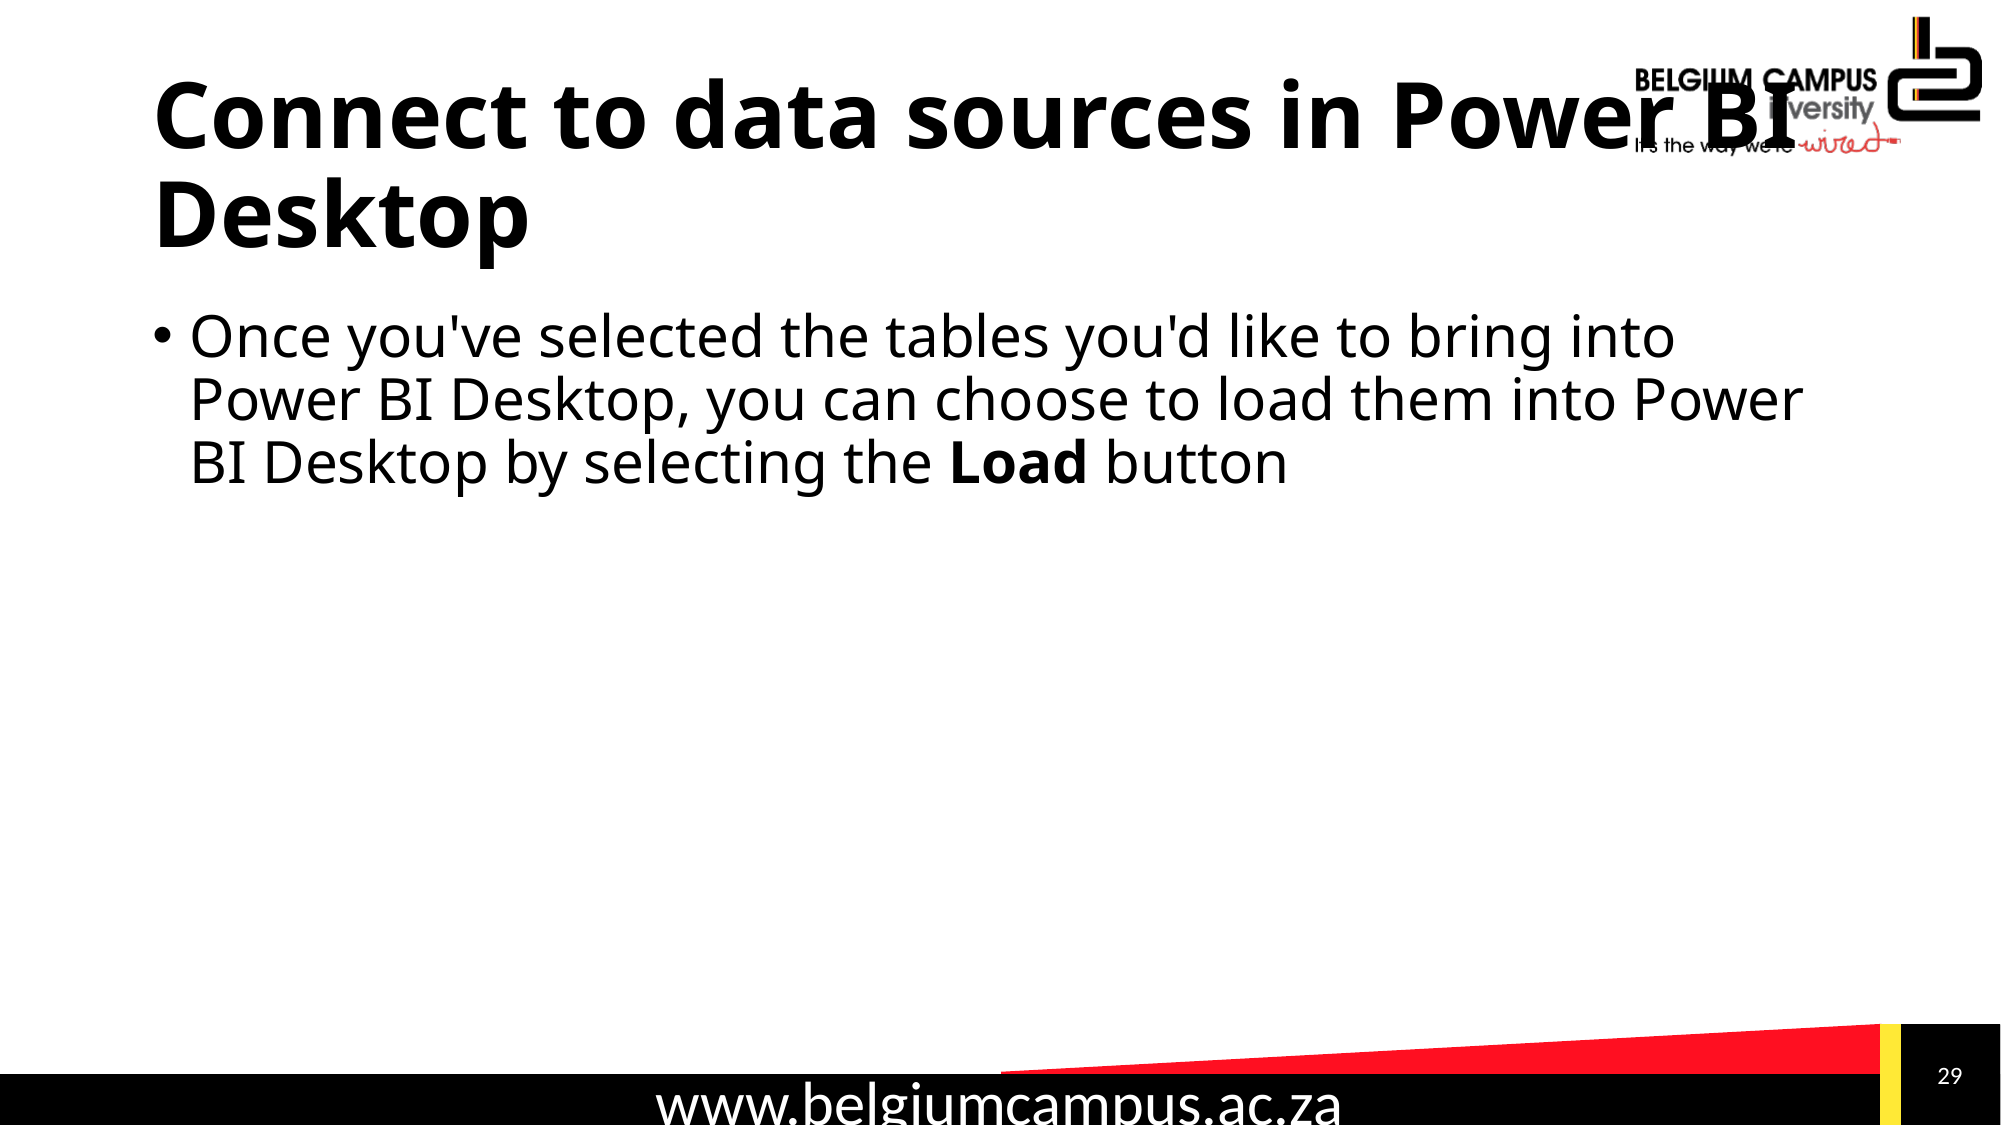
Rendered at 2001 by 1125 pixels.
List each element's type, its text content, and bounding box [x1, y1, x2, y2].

title Connect to data sources in Power BI Desktop [137, 59, 1863, 278]
list Once you've selected the tables you'd like to bring into Power BI Desktop, you can choose to load them into Power BI Desktop by selecting the Load button [137, 299, 1863, 1014]
picture [1631, 0, 1986, 198]
